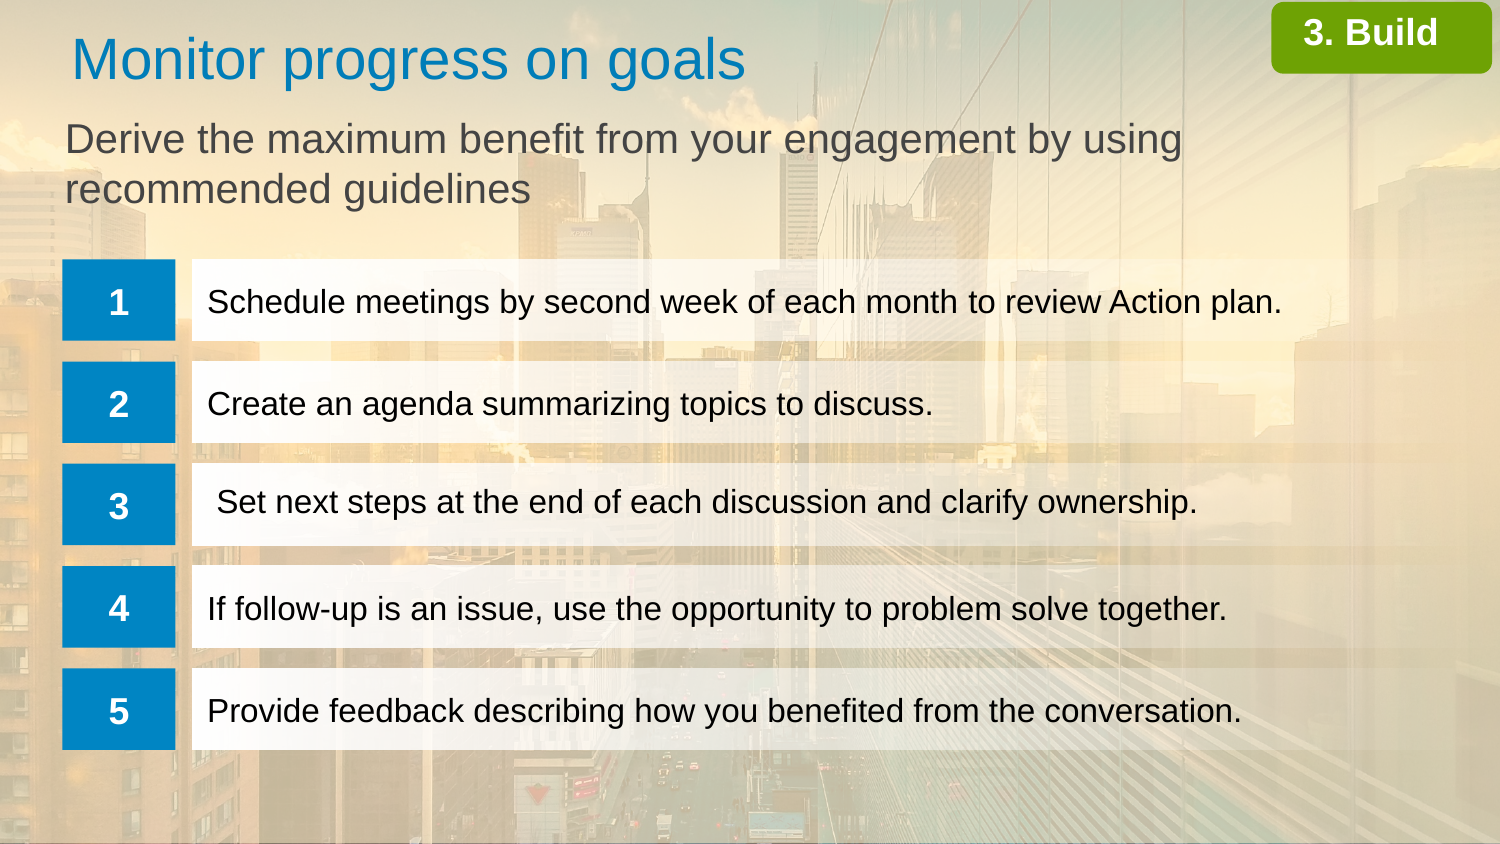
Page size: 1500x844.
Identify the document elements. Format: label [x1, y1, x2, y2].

text_box [62, 259, 1500, 751]
picture [0, 0, 1500, 844]
